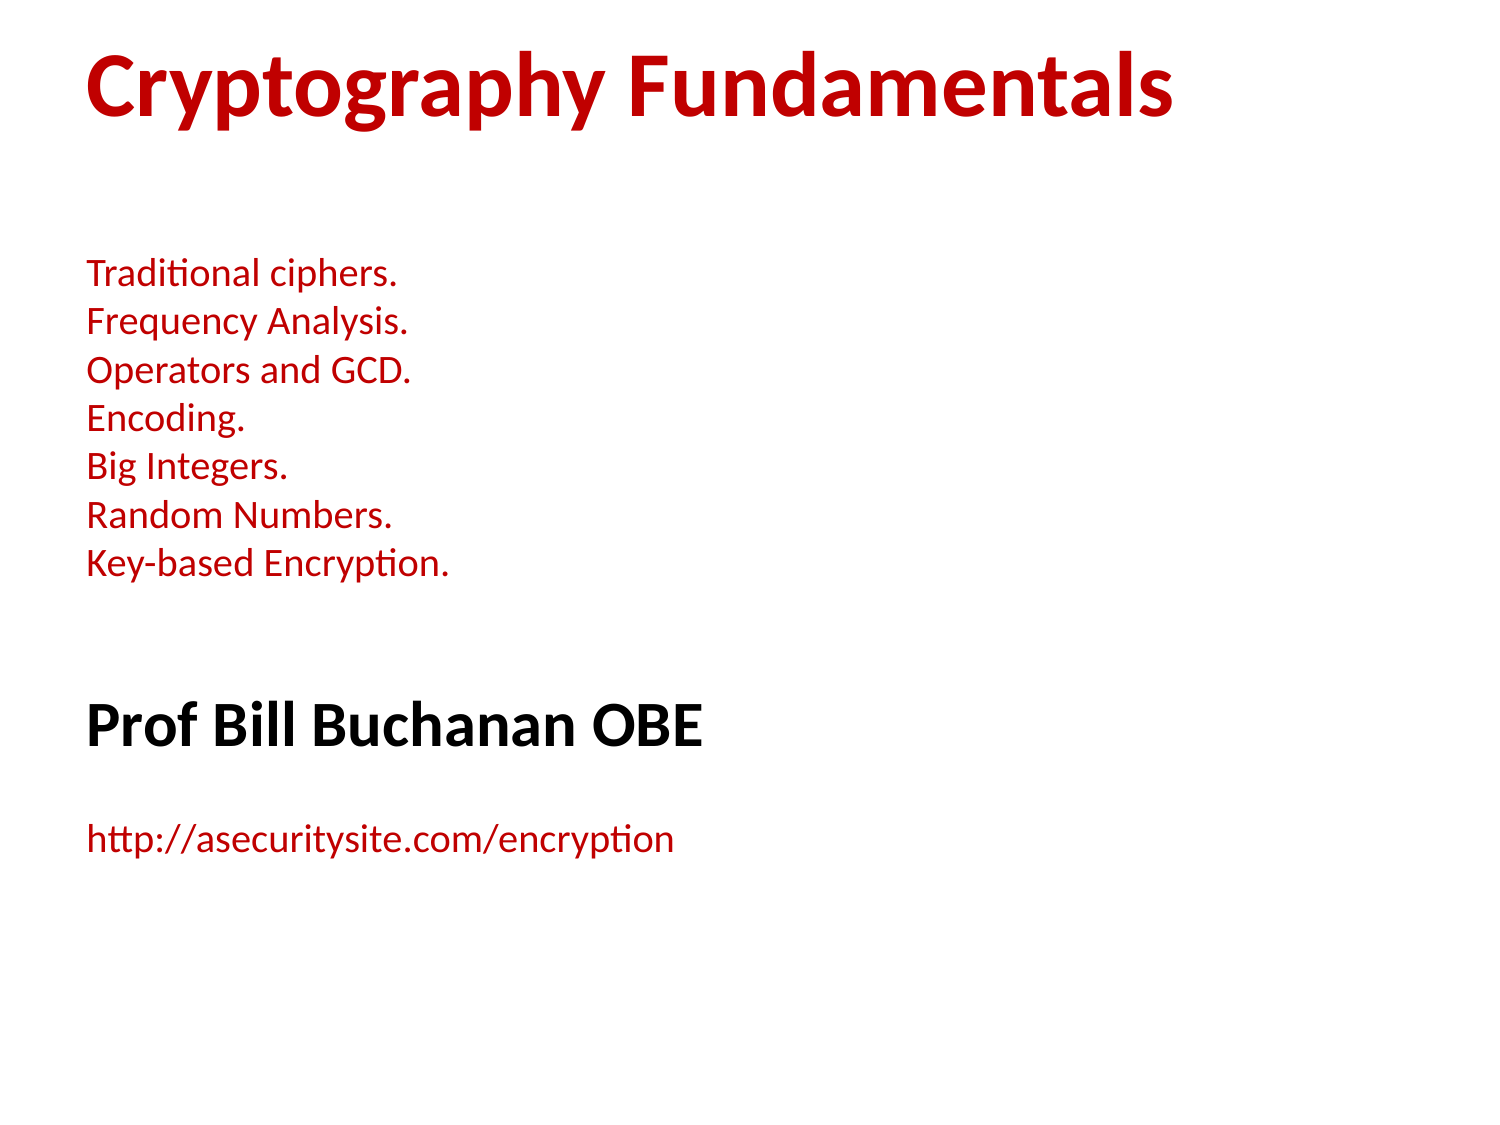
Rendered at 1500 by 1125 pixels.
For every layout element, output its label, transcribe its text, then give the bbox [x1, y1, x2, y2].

title Cryptography Fundamentals Traditional ciphers. Frequency Analysis. Operators and GCD. Encoding. Big Integers. Random Numbers. Key-based Encryption. Prof Bill Buchanan OBE http://asecuritysite.com/encryption [78, 10, 1330, 1077]
